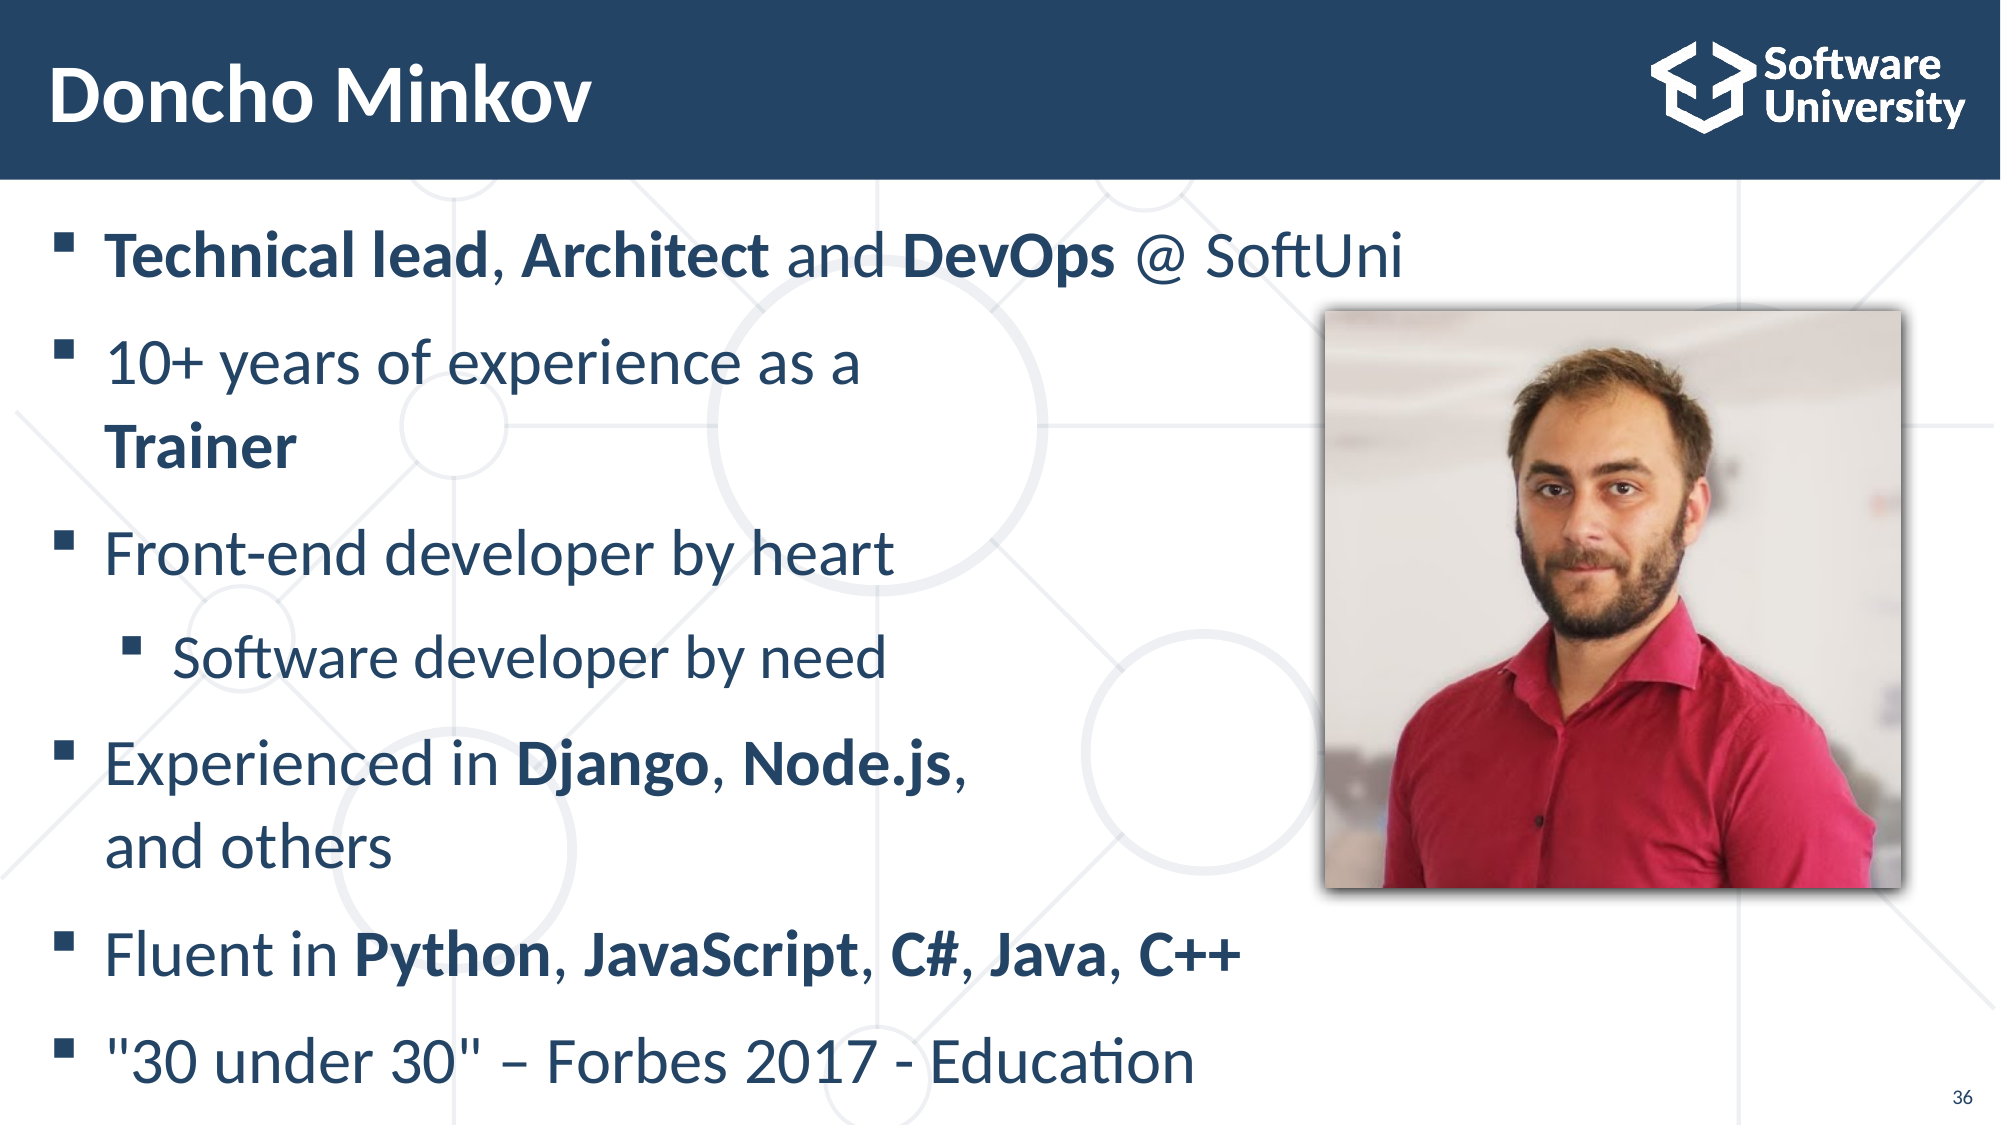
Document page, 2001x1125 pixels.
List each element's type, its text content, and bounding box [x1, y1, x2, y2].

title Doncho Minkov [31, 16, 1625, 162]
slide_number 36 [1927, 1067, 1989, 1117]
picture [1651, 41, 1966, 134]
list Technical lead, Architect and DevOps @ SoftUni 10+ years of experience as a Technical Trainer Front-end developer by heart Software developer by need Experienced in Django, Node.js, .NET and others Fluent in Python, JavaScript, C#, Java, C++ "30 under 30" – Forbes 2017 - Education [31, 200, 1970, 1108]
picture [1324, 311, 1902, 888]
